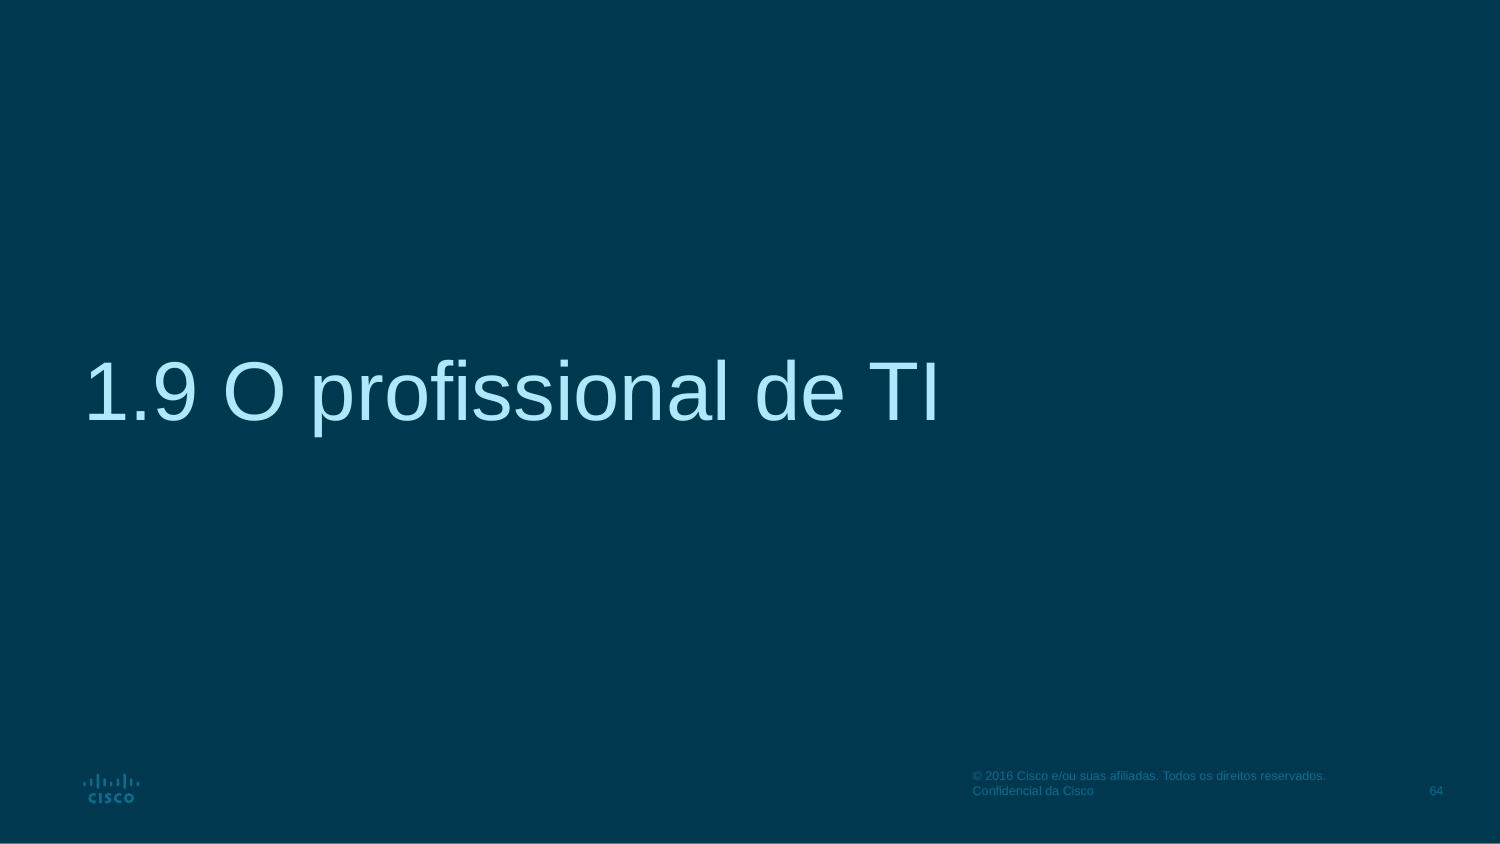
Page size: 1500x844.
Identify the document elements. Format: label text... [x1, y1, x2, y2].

title 1.9 O profissional de TI [68, 150, 1419, 446]
